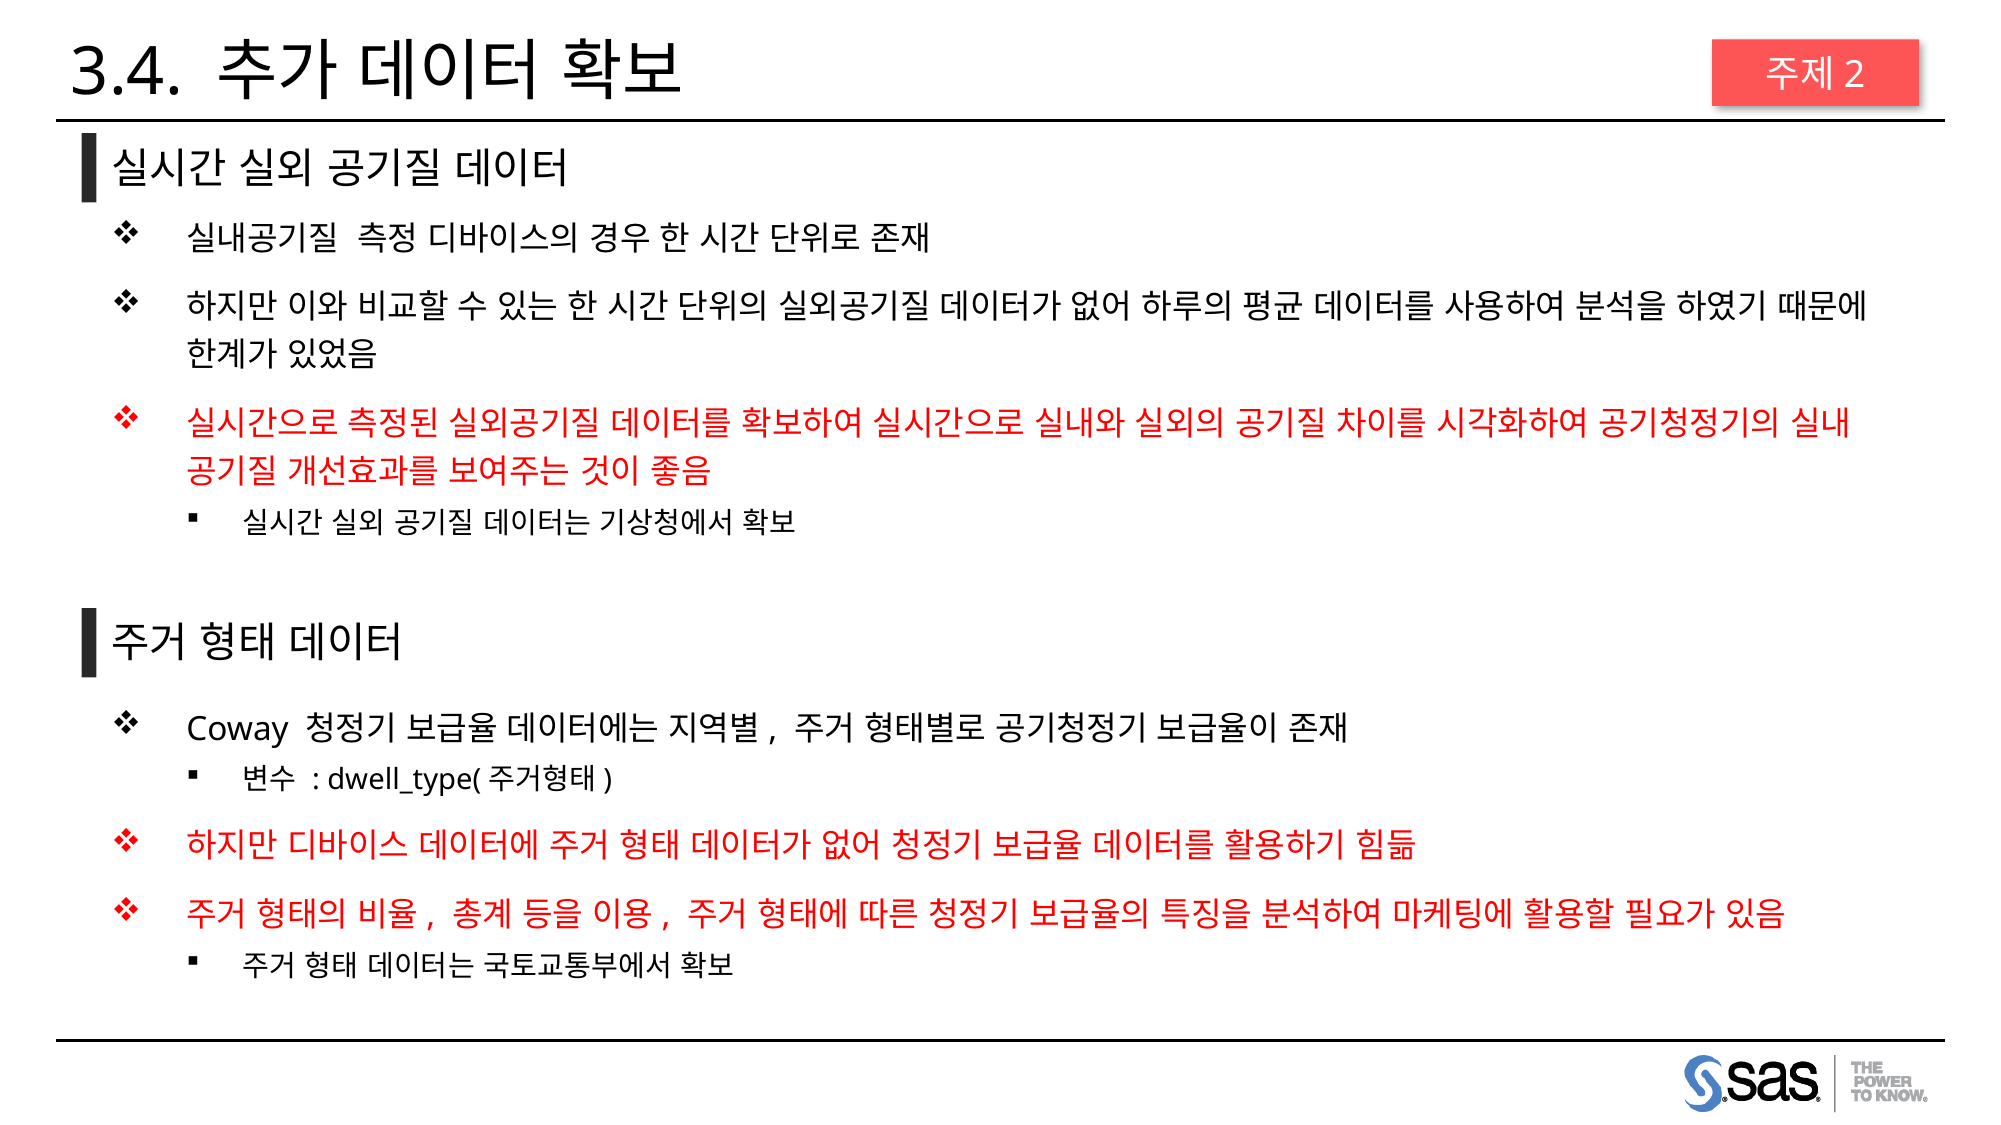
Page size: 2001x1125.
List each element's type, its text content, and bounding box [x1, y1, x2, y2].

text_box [81, 608, 789, 678]
list 실내공기질 측정 디바이스의 경우 한 시간 단위로 존재 하지만 이와 비교할 수 있는 한 시간 단위의 실외공기질 데이터가 없어 하루의 평균 데이터를 사용하여 분석을 하였기 때문에 한계가 있었음 실시간으로 측정된 실외공기질 데이터를 확보하여 실시간으로 실내와 실외의 공기질 차이를 시각화하여 공기청정기의 실내 공기질 개선효과를 보여주는 것이 좋음 실시간 실외 공기질 데이터는 기상청에서 확보 [96, 201, 1945, 1041]
picture [1919, 1024, 1975, 1125]
text_box Coway 청정기 보급율 데이터에는 지역별, 주거 형태별로 공기청정기 보급율이 존재 변수 : dwell_type(주거형태) 하지만 디바이스 데이터에 주거 형태 데이터가 없어 청정기 보급율 데이터를 활용하기 힘듦 주거 형태의 비율, 총계 등을 이용, 주거 형태에 따른 청정기 보급율의 특징을 분석하여 마케팅에 활용할 필요가 있음 주거 형태 데이터는 국토교통부에서 확보 [96, 691, 1919, 1125]
title 3.4. 추가 데이터 확보 [55, 29, 1945, 116]
text_box 주제2 [1711, 38, 1920, 107]
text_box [81, 133, 789, 203]
